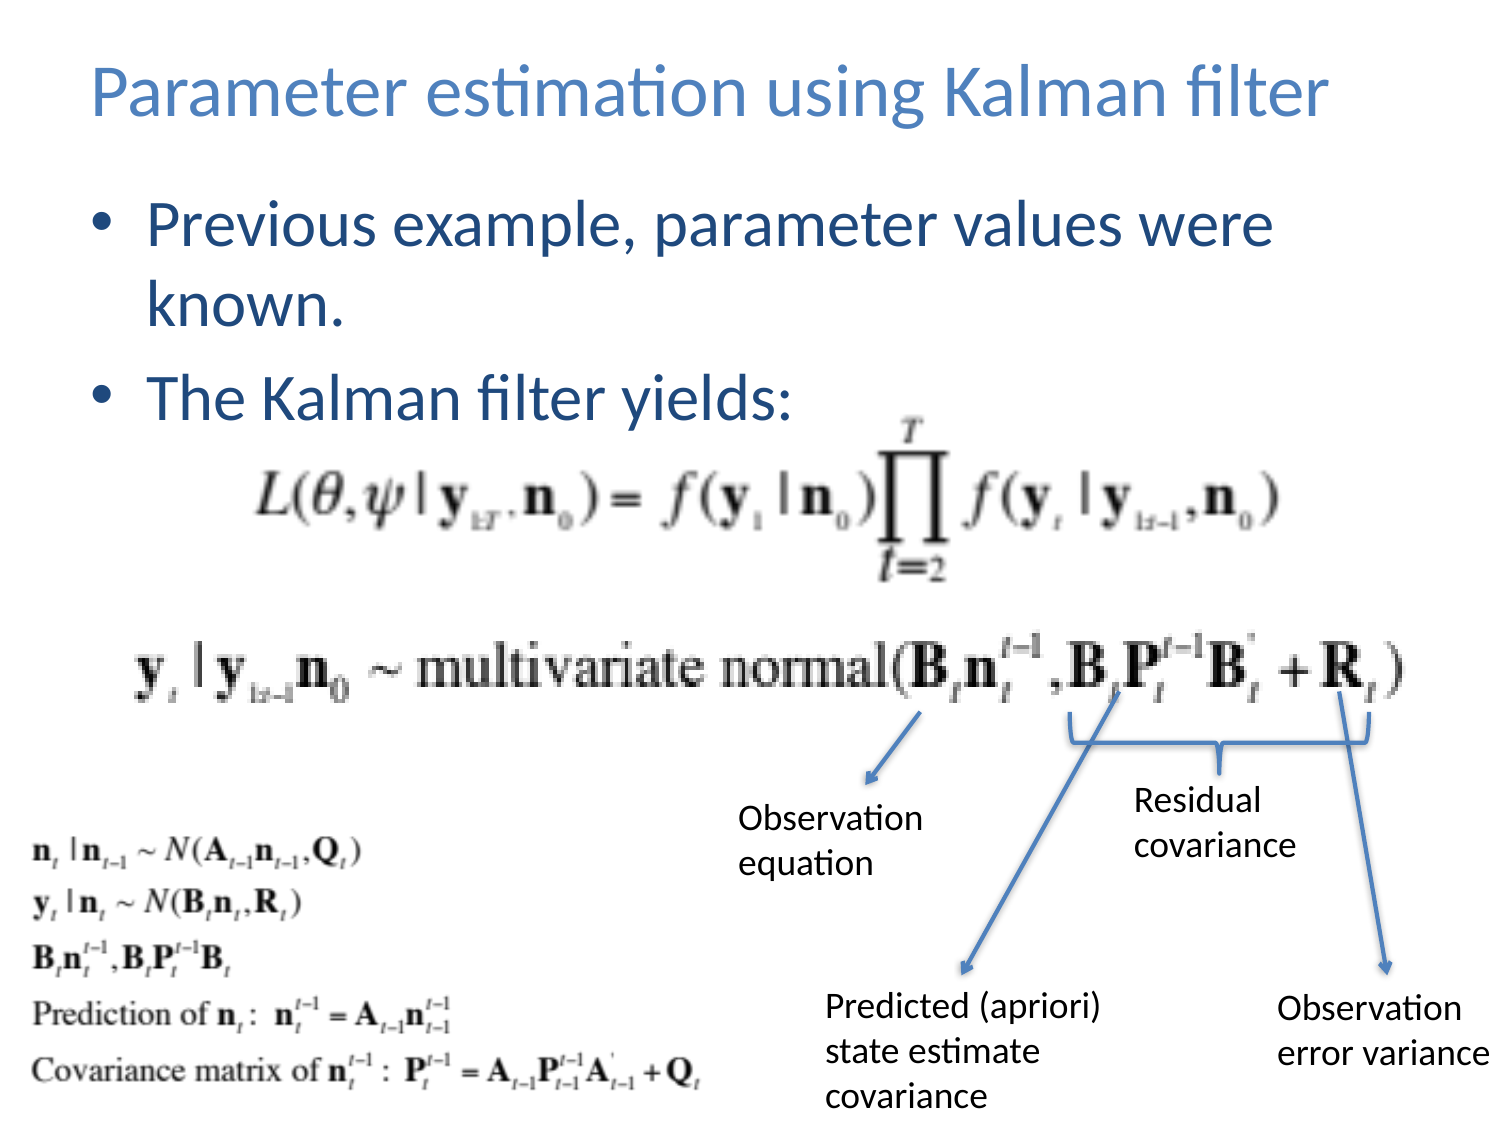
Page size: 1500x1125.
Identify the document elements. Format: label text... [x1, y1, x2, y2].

list Previous example, parameter values were known. The Kalman filter yields: [75, 172, 1425, 1090]
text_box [246, 405, 1287, 591]
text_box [126, 616, 1406, 713]
text_box Observation equation [723, 785, 956, 890]
text_box [1125, 720, 1333, 776]
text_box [961, 691, 1120, 976]
text_box Predicted (apriori) state estimate covariance [810, 973, 1120, 1124]
title Parameter estimation using Kalman filter [75, 30, 1425, 144]
text_box Observation error variance [1262, 975, 1500, 1080]
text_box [1338, 691, 1388, 976]
text_box Residual covariance [1125, 767, 1333, 873]
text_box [865, 711, 921, 786]
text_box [27, 822, 706, 1095]
